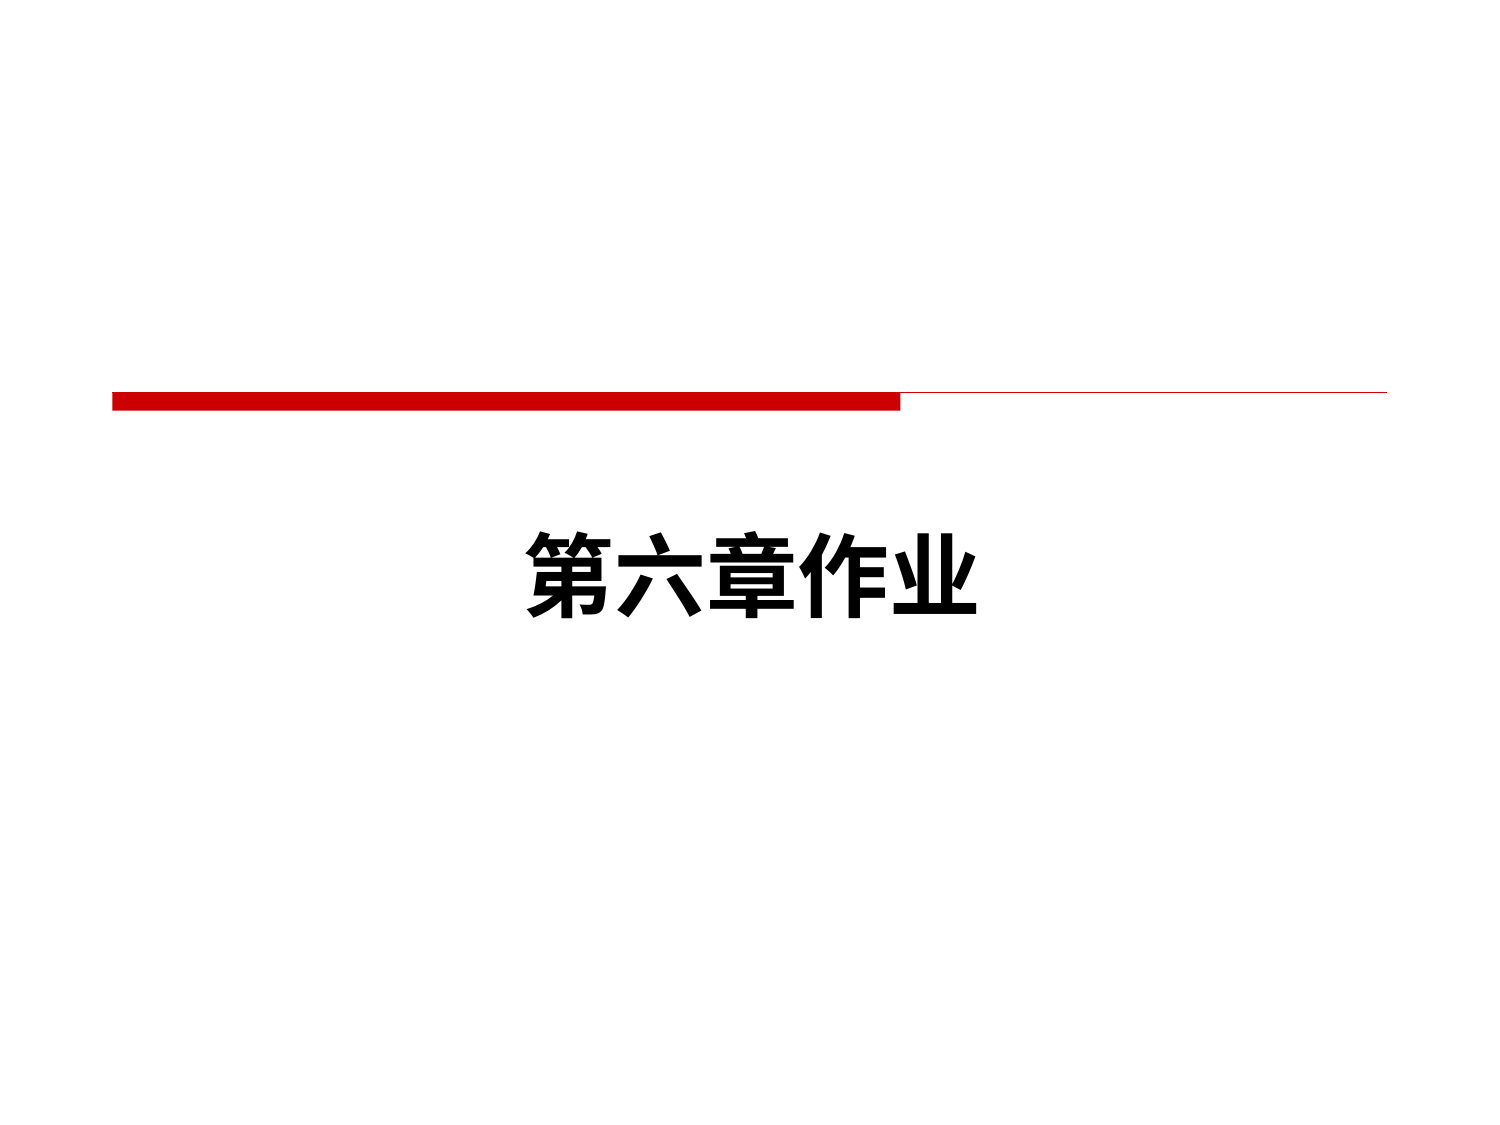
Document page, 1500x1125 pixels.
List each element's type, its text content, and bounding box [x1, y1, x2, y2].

subtitle 第六章作业 [1, 511, 1500, 1125]
